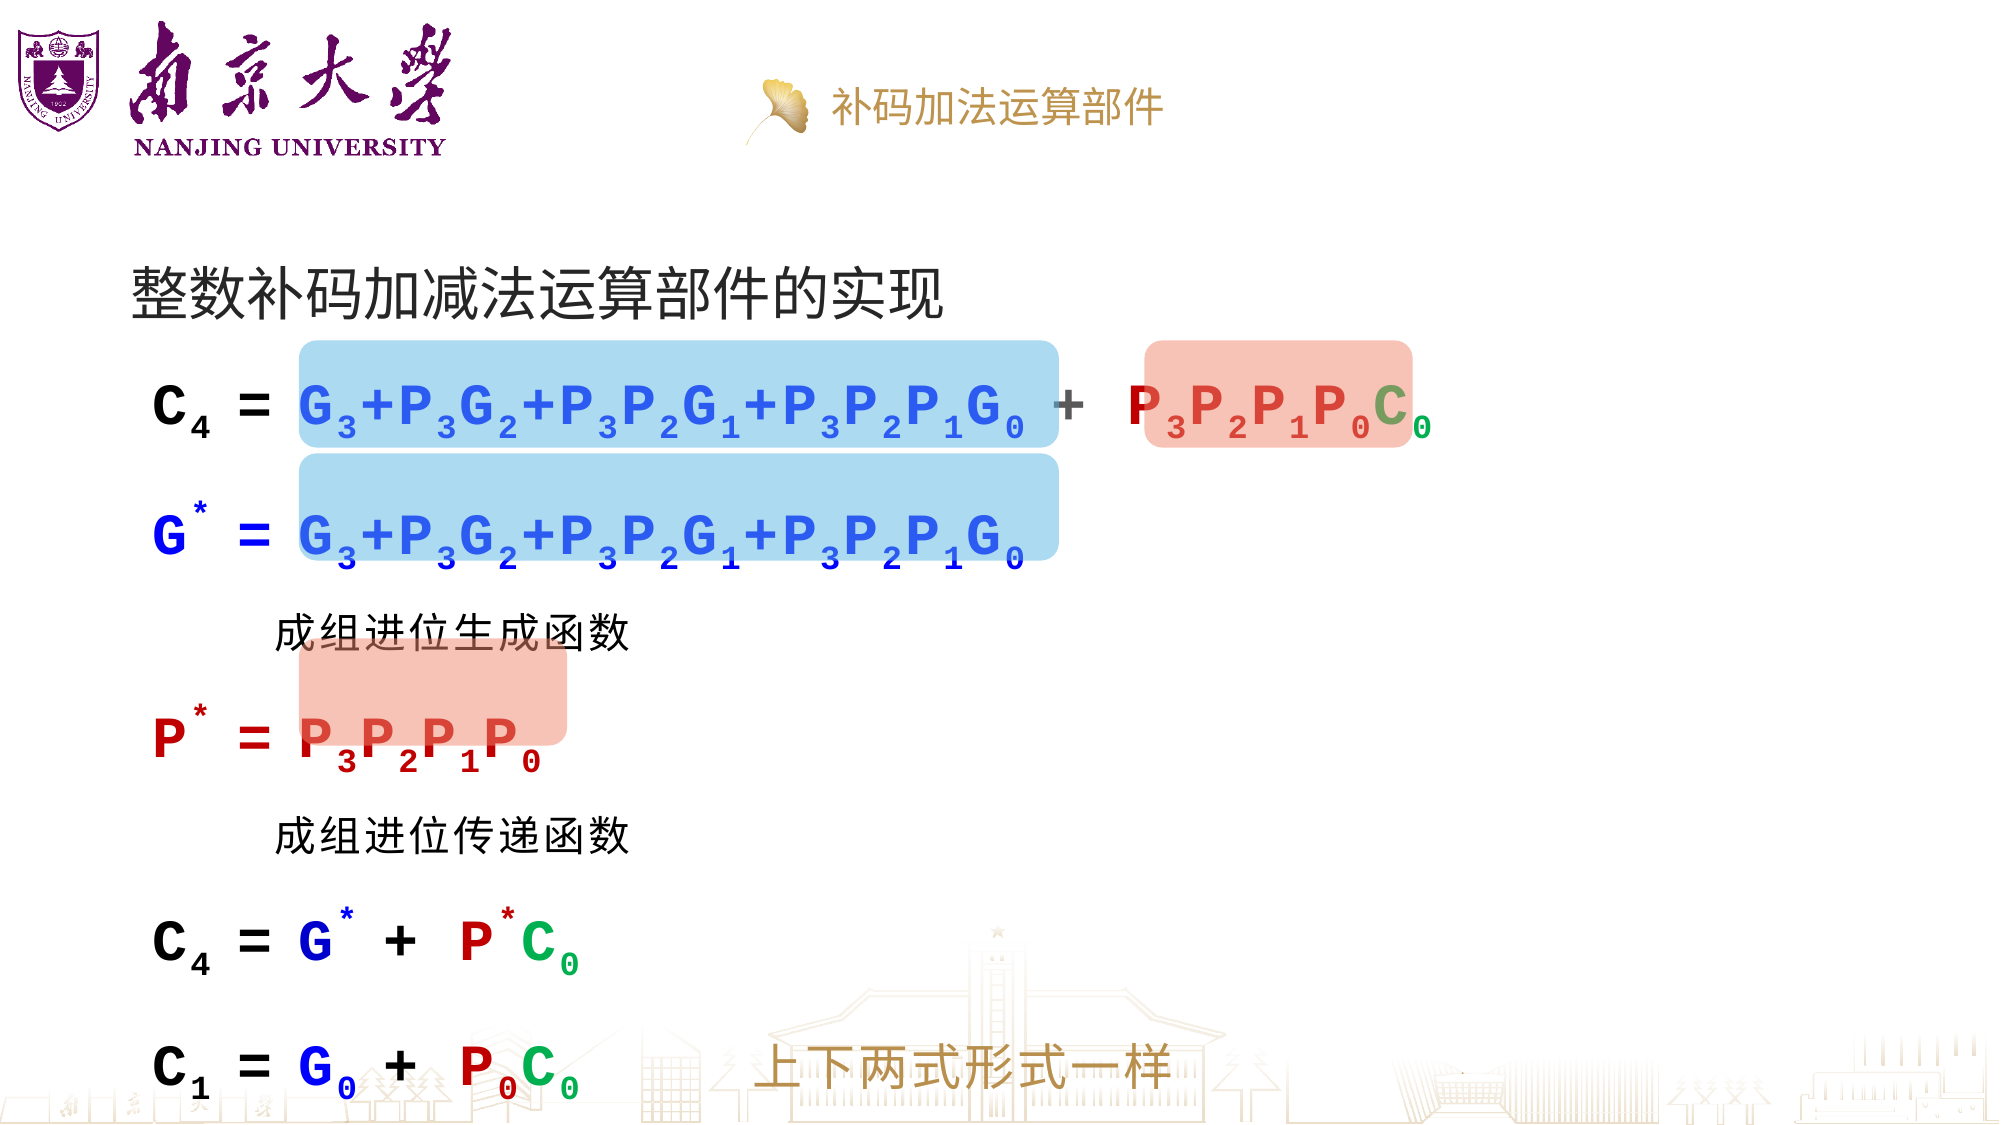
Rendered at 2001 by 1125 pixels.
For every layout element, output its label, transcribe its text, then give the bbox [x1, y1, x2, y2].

text_box [298, 340, 1059, 448]
text_box 补码加法运算部件 [816, 73, 1226, 139]
text_box C4 = G3+P3G2+P3P2G1+P3P2P1G0 + P3P2P1P0C0 G* = G3+P3G2+P3P2G1+P3P2P1G0 成组进位生成函数 P* = P3P2P1P0 成组进位传递函数 C4 = G* + P*C0 C1 = G0 + P0C0 上下两式形式一样 [137, 334, 1863, 1077]
text_box [298, 453, 1059, 561]
picture [18, 21, 451, 160]
picture [731, 64, 830, 169]
text_box [1144, 340, 1413, 448]
text_box 整数补码加减法运算部件的实现 [115, 232, 961, 335]
text_box [298, 638, 568, 746]
